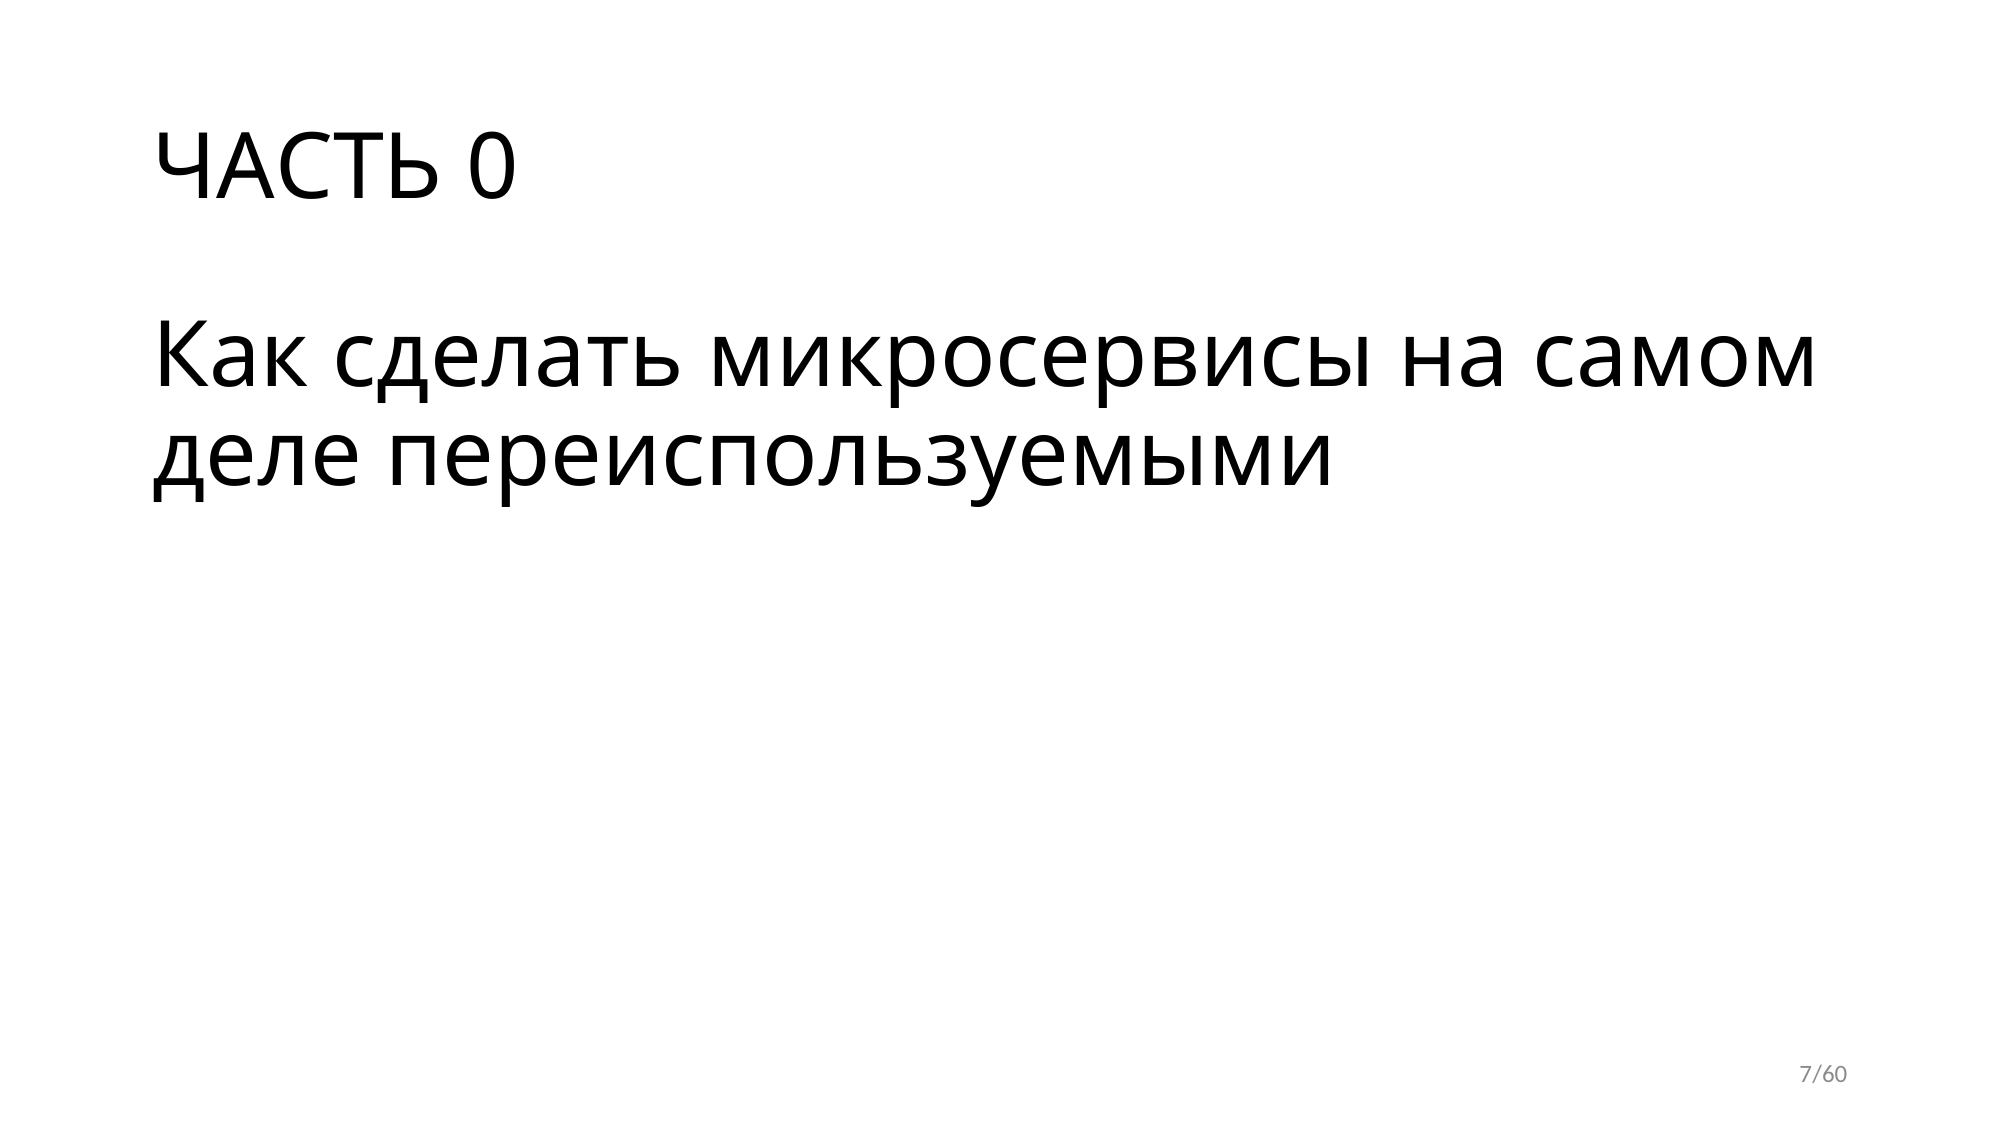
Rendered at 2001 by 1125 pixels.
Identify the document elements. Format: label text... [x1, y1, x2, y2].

list Как сделать микросервисы на самом деле переиспользуемыми [137, 299, 1863, 1014]
slide_number 7/60 [1412, 1042, 1863, 1103]
title ЧАСТЬ 0 [137, 59, 1863, 278]
